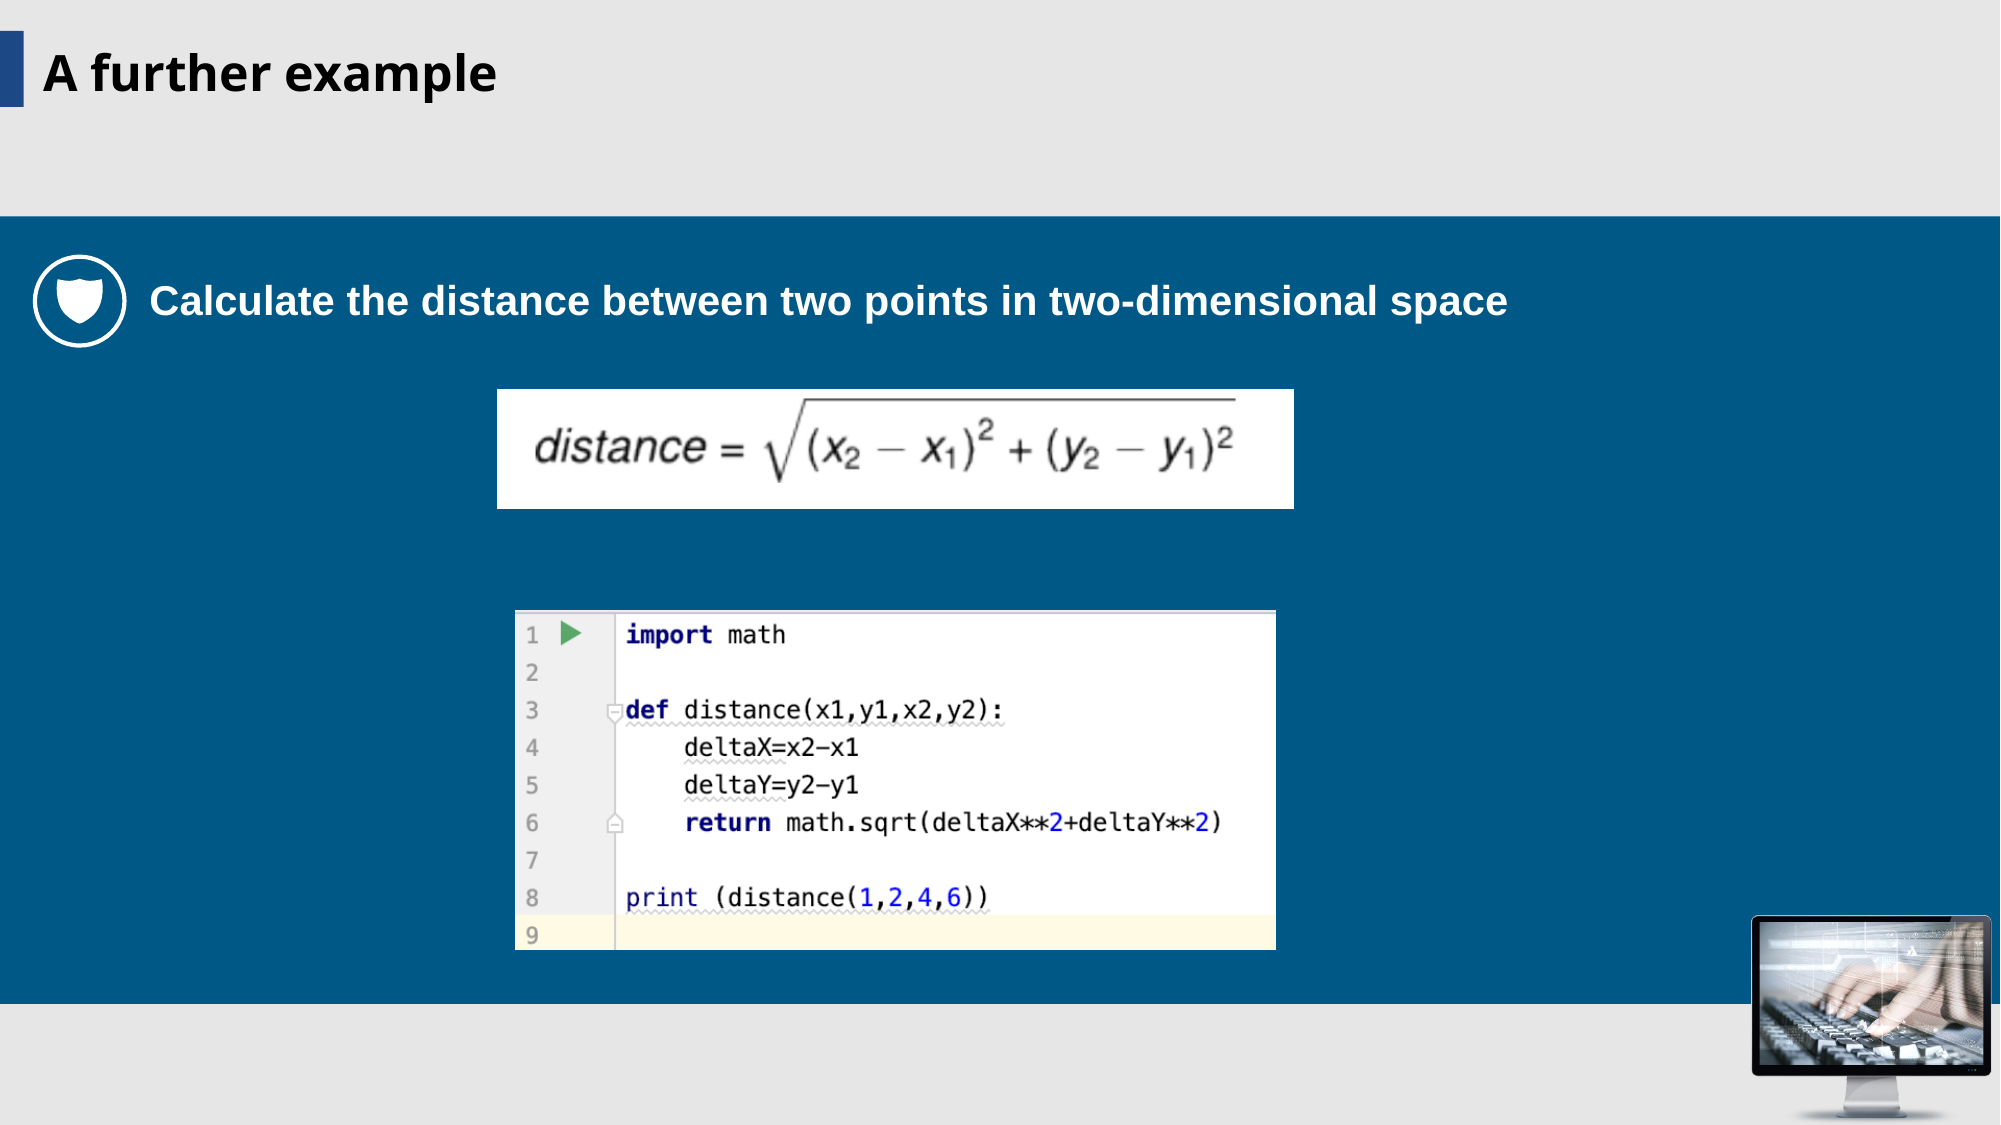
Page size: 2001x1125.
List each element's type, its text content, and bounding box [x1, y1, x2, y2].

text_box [34, 256, 125, 346]
picture [498, 390, 1293, 508]
text_box [0, 30, 24, 107]
text_box Calculate the distance between two points in two-dimensional space [149, 273, 1534, 324]
text_box A further example [28, 34, 514, 109]
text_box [1742, 915, 2000, 1125]
text_box [0, 214, 2000, 1006]
picture [516, 611, 1275, 949]
